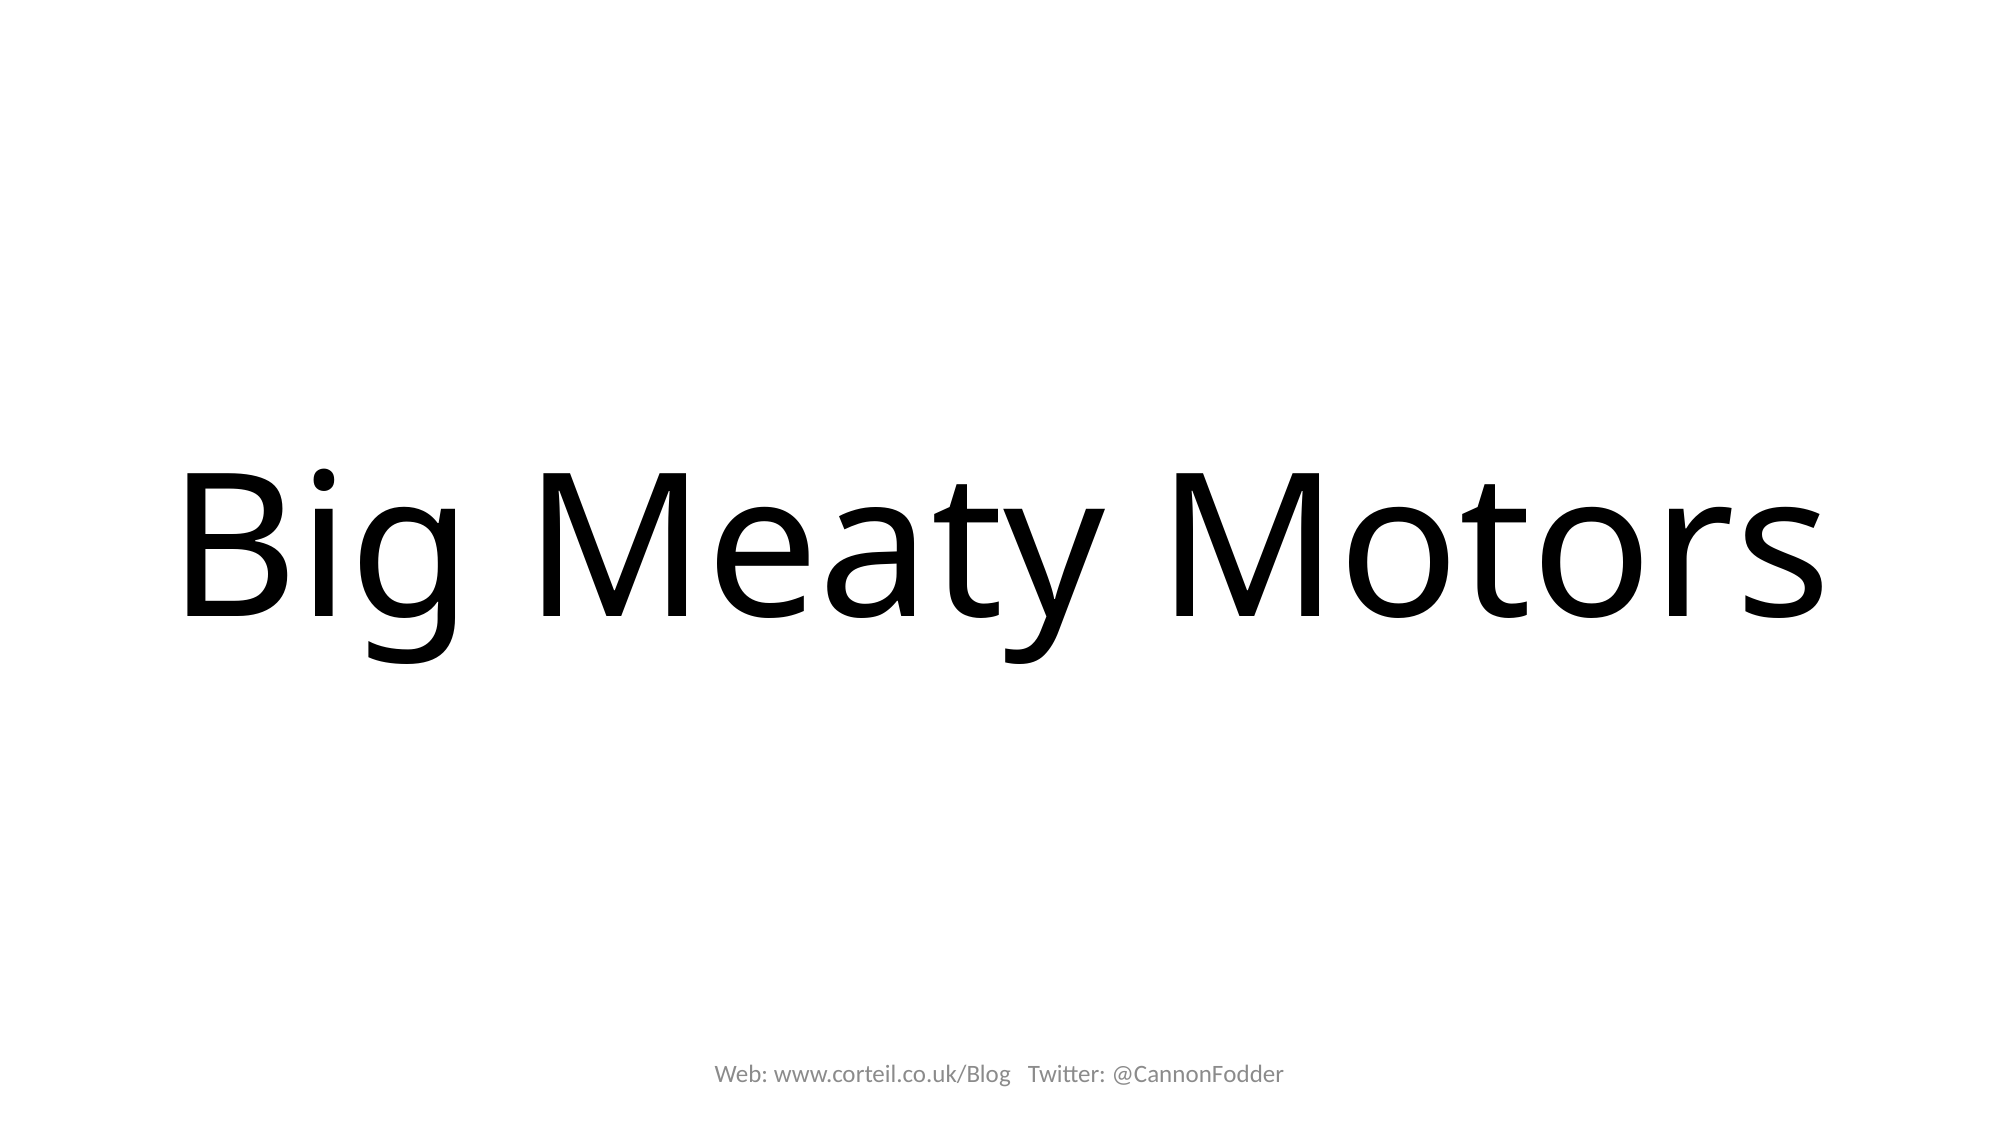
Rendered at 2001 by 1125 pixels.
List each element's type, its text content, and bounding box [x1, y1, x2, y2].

title Big Meaty Motors [137, 59, 1863, 1043]
footer Web: www.corteil.co.uk/Blog Twitter: @CannonFodder [662, 1042, 1338, 1103]
